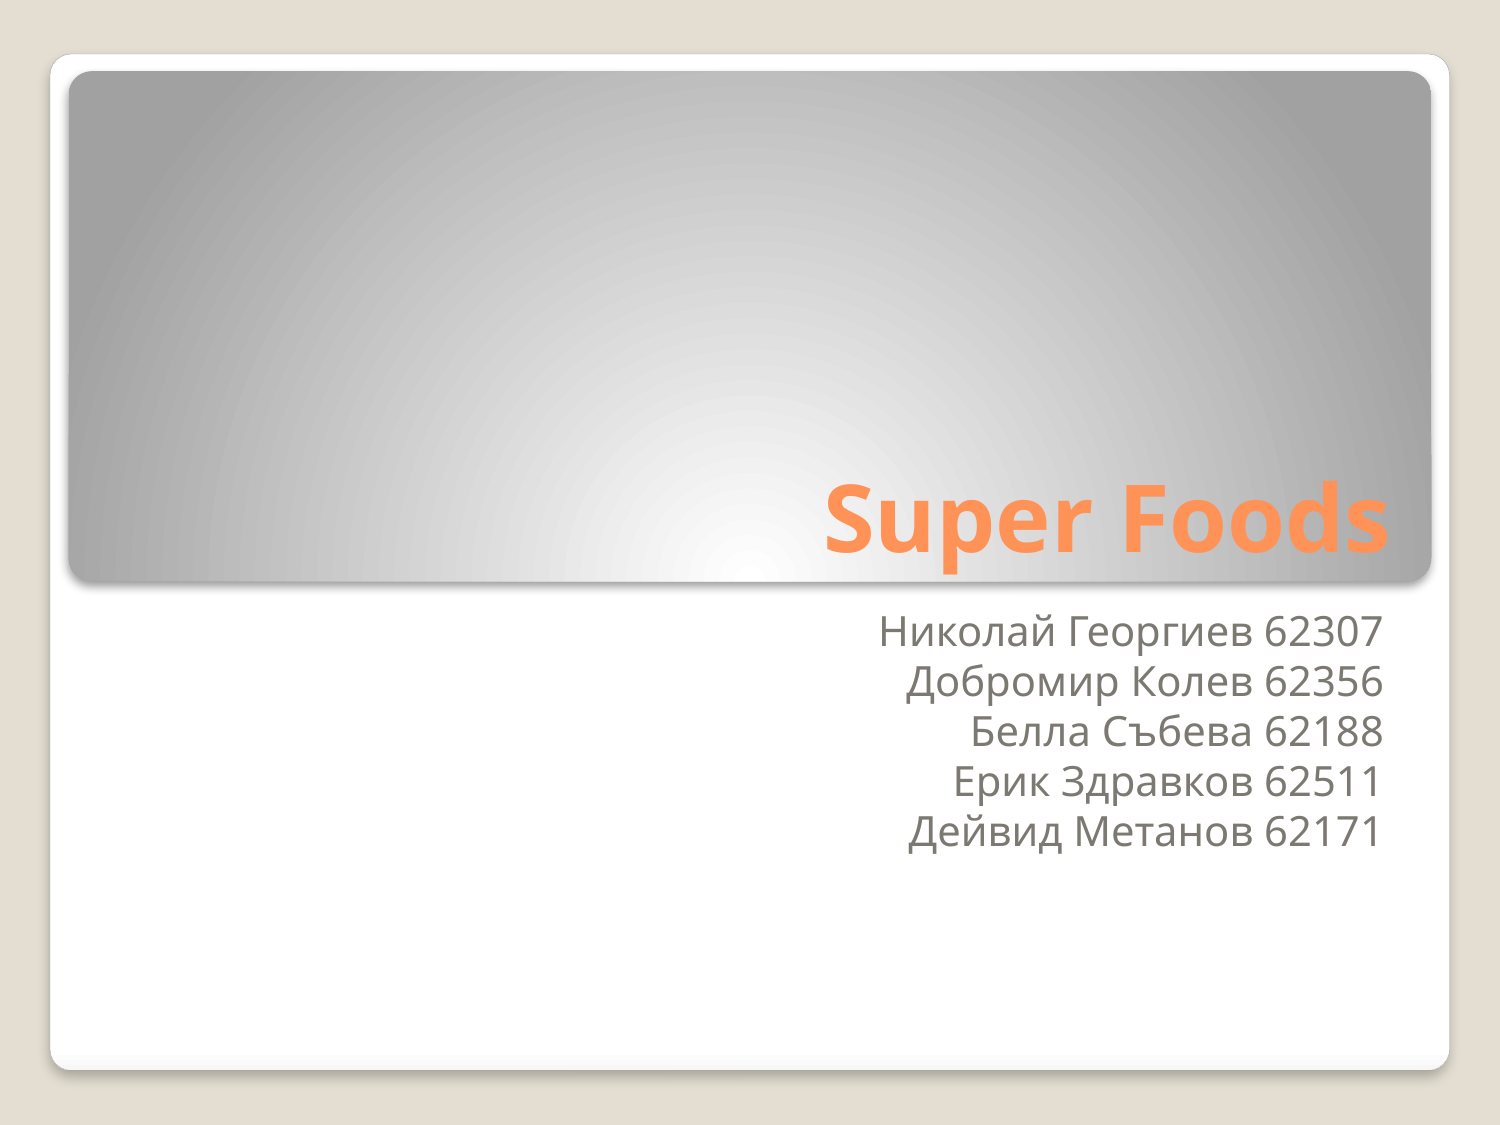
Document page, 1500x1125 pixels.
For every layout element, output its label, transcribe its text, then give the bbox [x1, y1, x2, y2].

subtitle Николай Георгиев 62307 Добромир Колев 62356 Белла Събева 62188 Ерик Здравков 62511 Дейвид Метанов 62171 [118, 604, 1399, 870]
title Super Foods [123, 278, 1399, 579]
